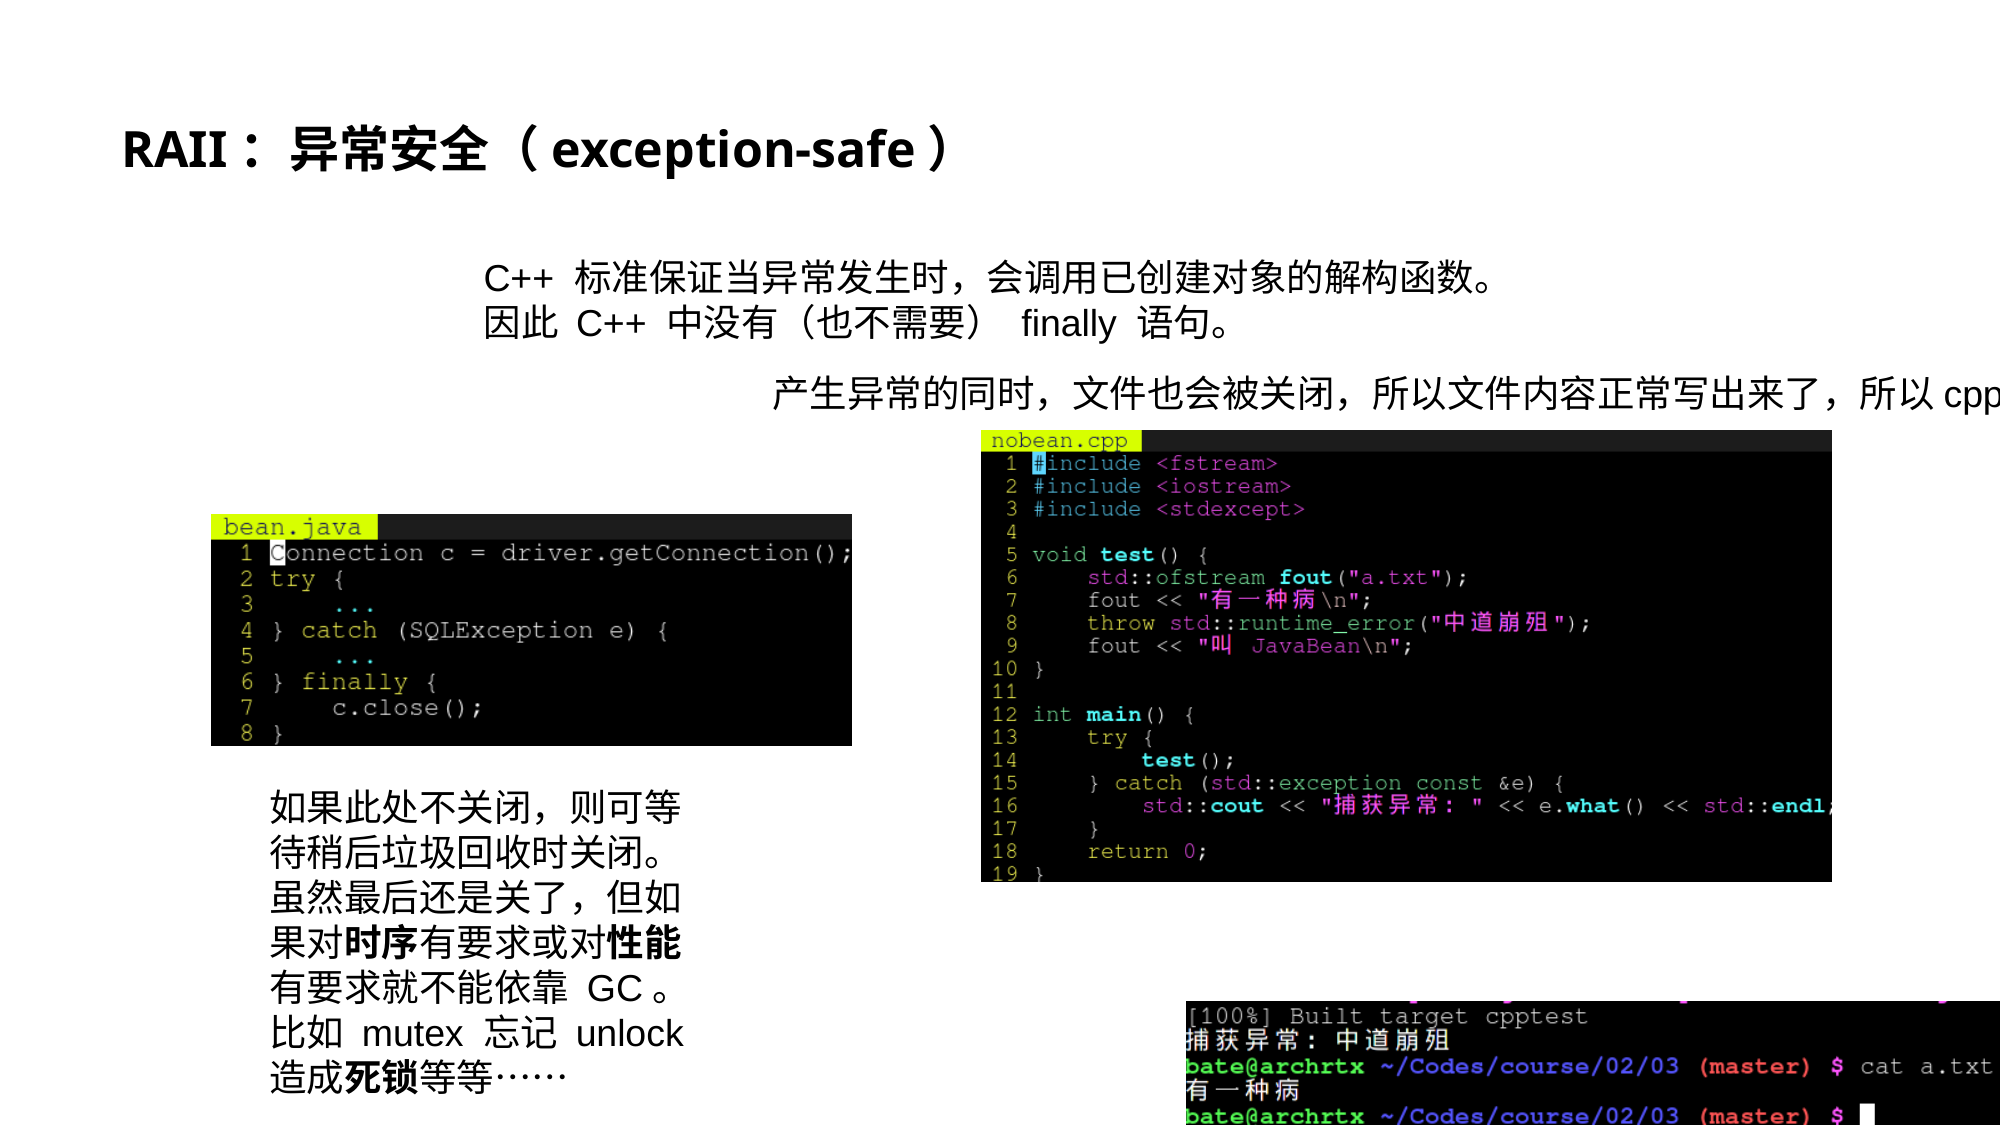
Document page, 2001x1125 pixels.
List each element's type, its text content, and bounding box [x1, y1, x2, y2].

text_box C++ 标准保证当异常发生时，会调用已创建对象的解构函数。 因此 C++ 中没有（也不需要） finally 语句。 [468, 246, 1508, 352]
title RAII：异常安全（exception-safe） [106, 42, 1832, 260]
text_box 如果此处不关闭，则可等待稍后垃圾回收时关闭。 虽然最后还是关了，但如果对时序有要求或对性能有要求就不能依靠 GC。 比如 mutex 忘记 unlock 造成死锁等等…… [254, 776, 719, 1106]
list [981, 430, 1832, 882]
text_box 产生异常的同时，文件也会被关闭，所以文件内容正常写出来了，所以cpp没有finally [757, 362, 2000, 423]
picture [1186, 1001, 2000, 1125]
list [211, 514, 852, 746]
